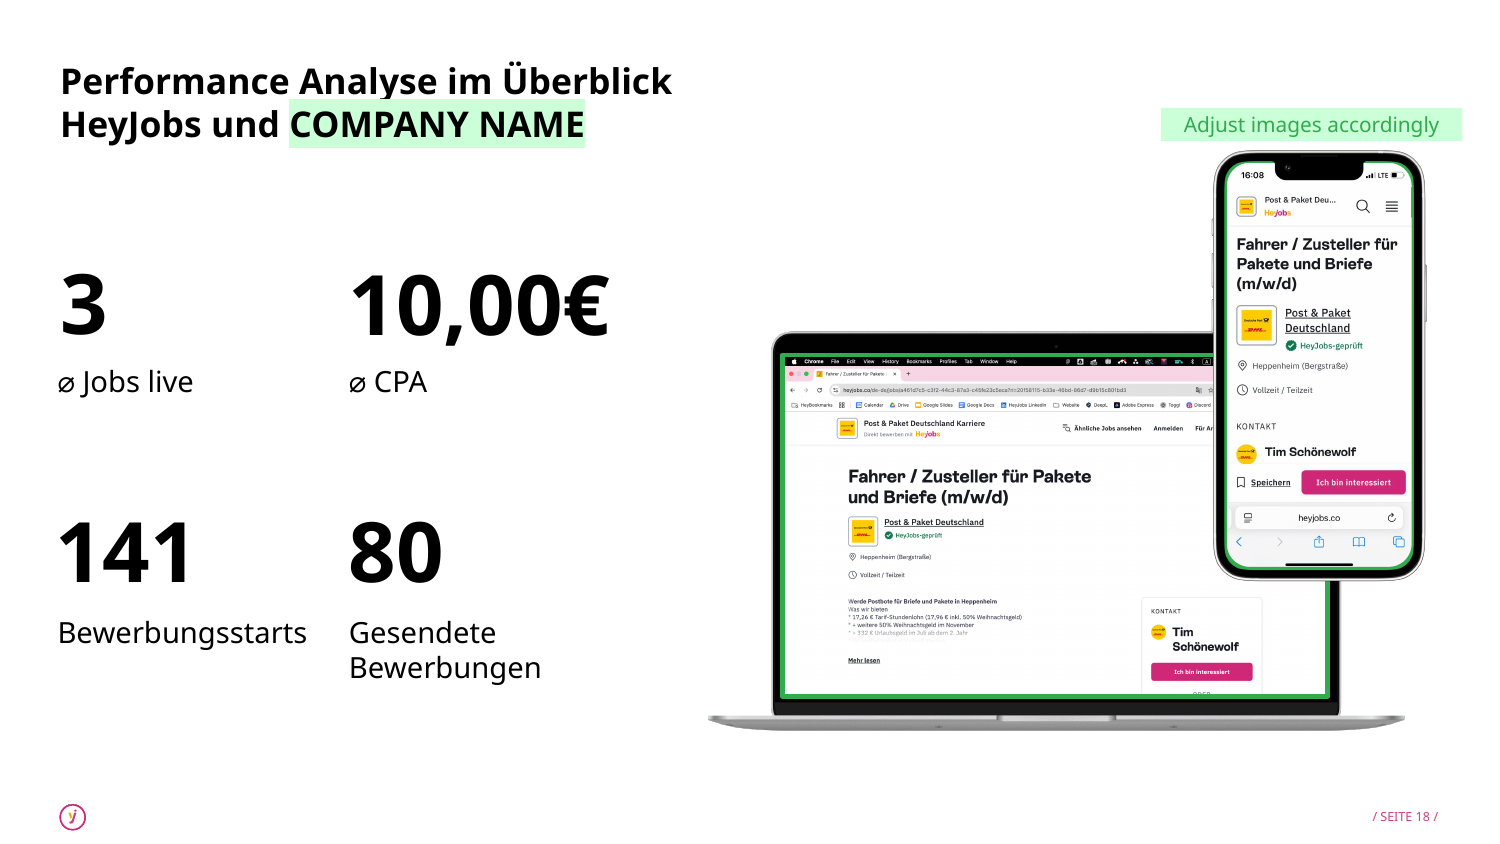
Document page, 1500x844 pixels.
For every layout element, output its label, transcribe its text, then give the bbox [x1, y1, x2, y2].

text_box Adjust images accordingly [1160, 107, 1463, 141]
title 80 [348, 478, 645, 620]
list ⌀ Jobs live [57, 363, 348, 478]
title Performance Analyse im Überblick HeyJobs und COMPANY NAME [60, 59, 1439, 201]
list Bewerbungsstarts [57, 620, 348, 844]
list Gesendete Bewerbungen [348, 620, 645, 844]
title 3 [60, 251, 159, 393]
picture [680, 126, 1449, 757]
title 10,00€ [348, 231, 664, 373]
title 141 [55, 478, 348, 620]
picture [59, 804, 86, 830]
list ⌀ CPA [348, 373, 664, 839]
